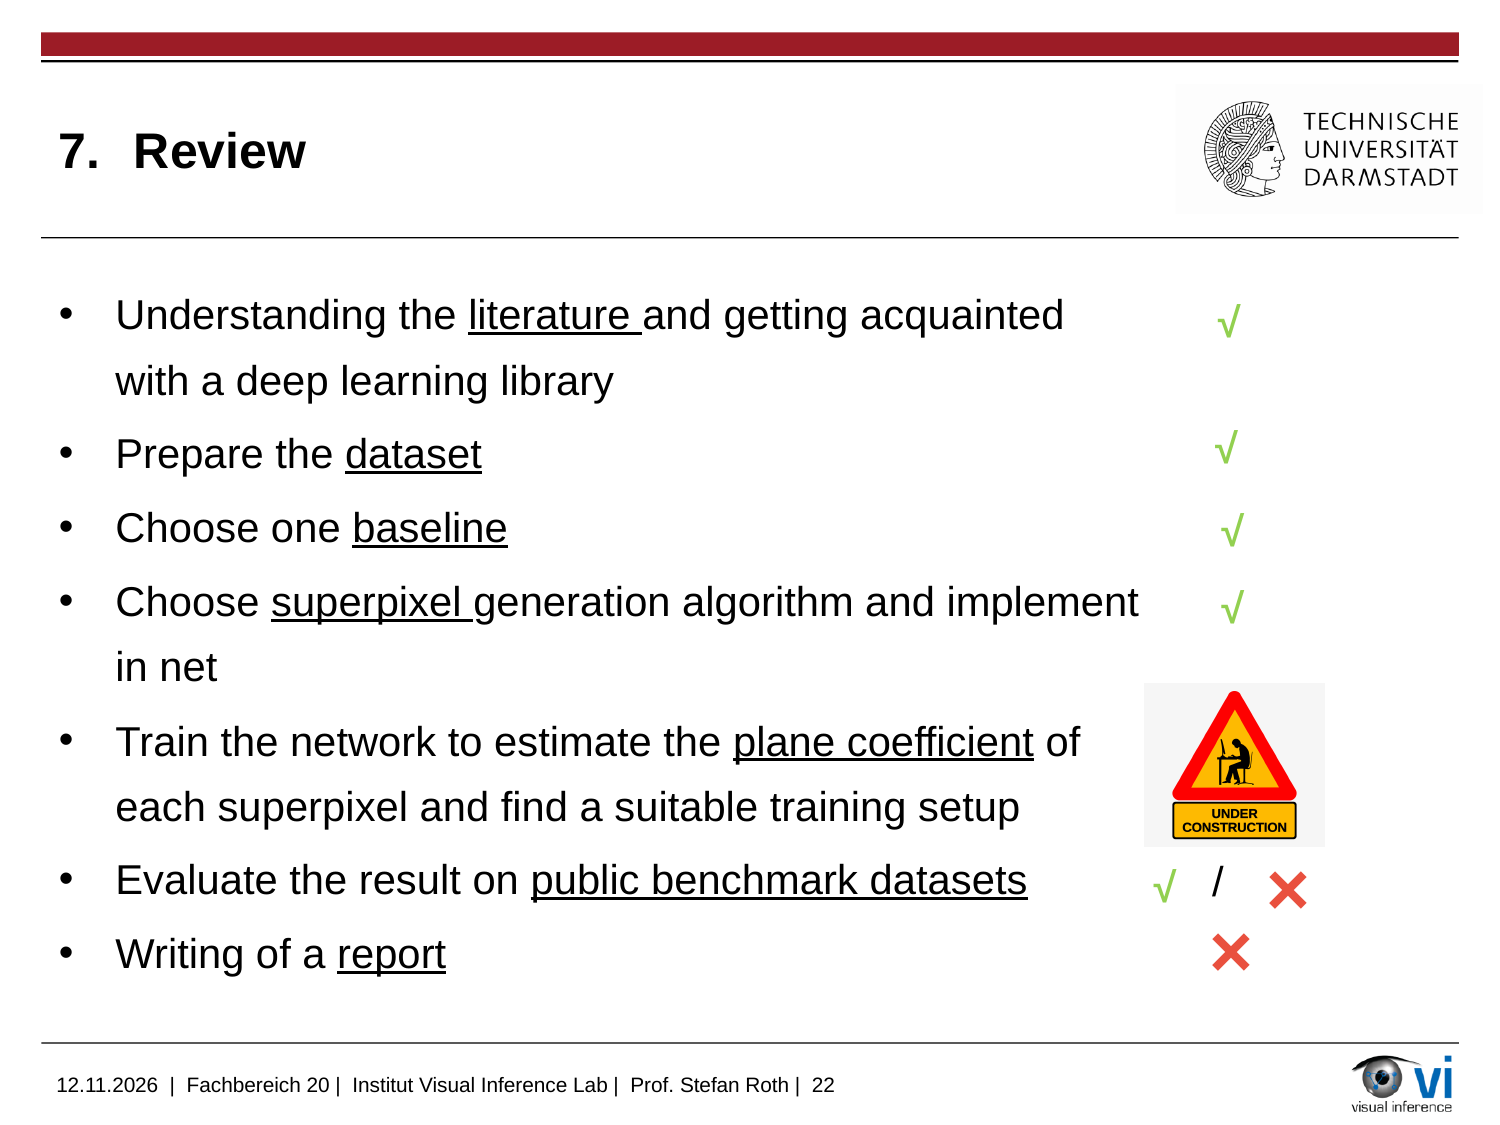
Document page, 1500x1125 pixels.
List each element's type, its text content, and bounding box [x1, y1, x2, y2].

title Review [58, 79, 1149, 218]
text_box √ [1206, 497, 1431, 562]
list Understanding the literature and getting acquainted with a deep learning library Prepare the dataset Choose one baseline Choose superpixel generation algorithm and implement in net Train the network to estimate the plane coefficient of each superpixel and find a suitable training setup Evaluate the result on public benchmark datasets Writing of a report [58, 265, 1151, 1001]
text_box × [1269, 856, 1325, 938]
text_box √ [1203, 288, 1428, 353]
picture [1351, 1055, 1500, 1112]
text_box √ [1138, 852, 1195, 918]
text_box / [1212, 857, 1272, 930]
picture [1175, 84, 1483, 214]
picture [1143, 683, 1326, 848]
text_box × [1195, 894, 1269, 1000]
text_box √ [1200, 414, 1425, 480]
text_box √ [1206, 574, 1431, 639]
